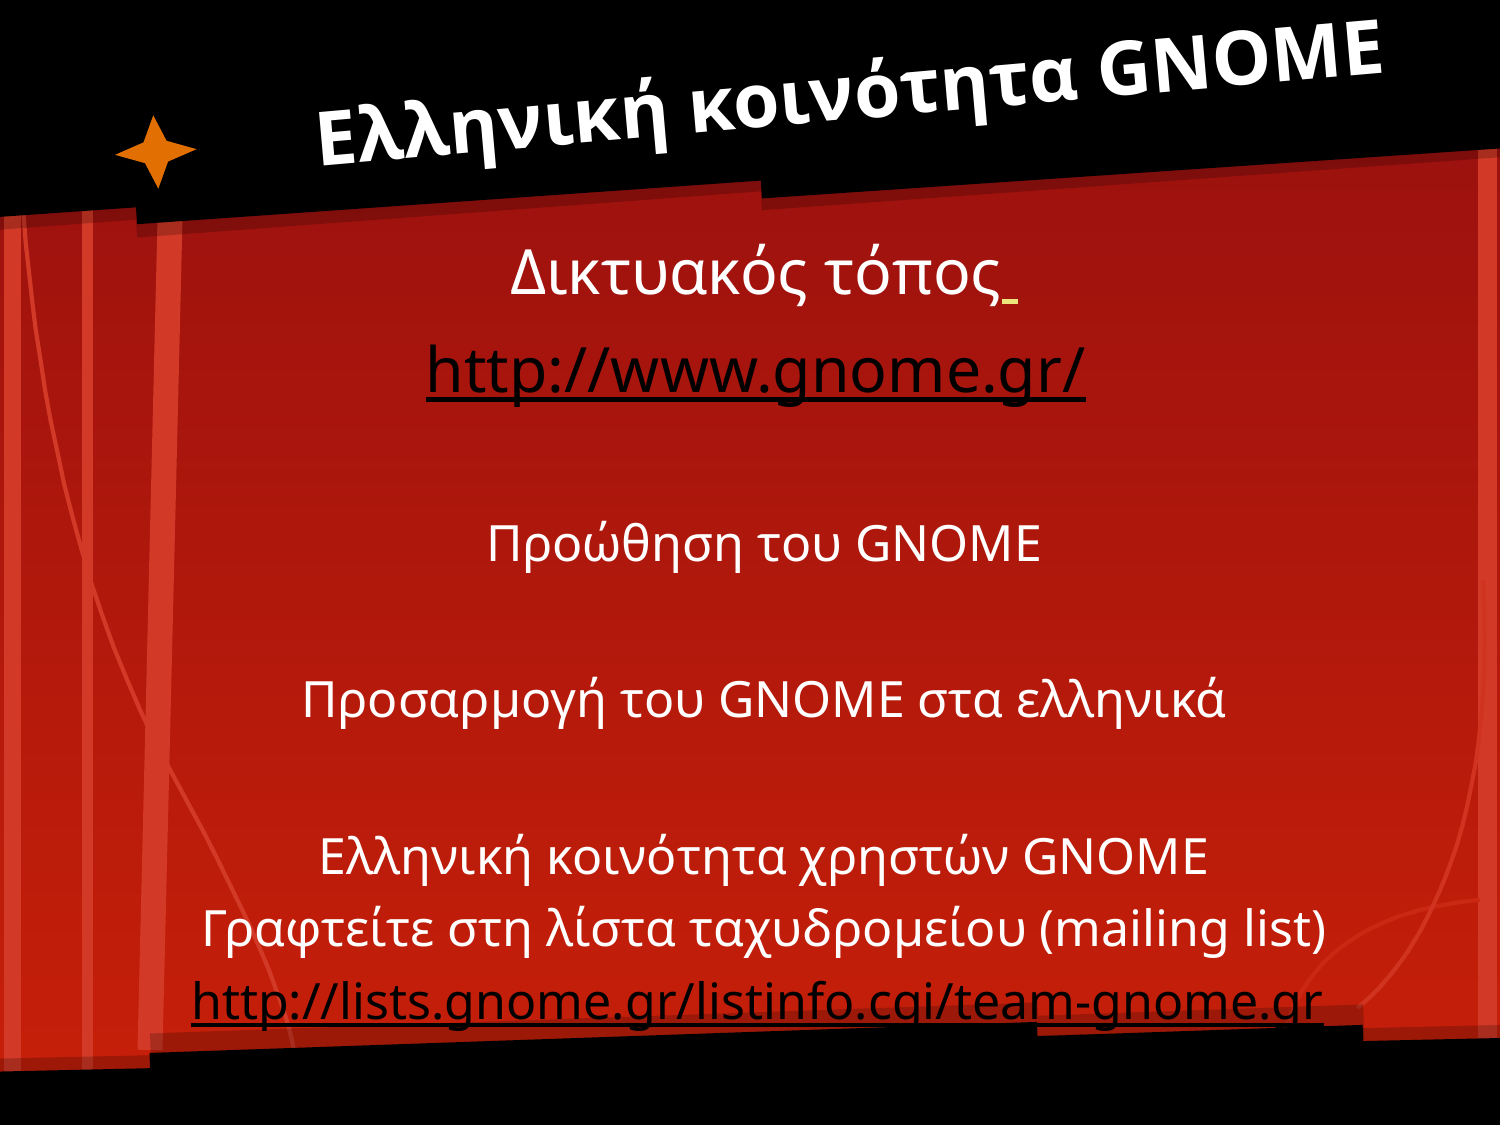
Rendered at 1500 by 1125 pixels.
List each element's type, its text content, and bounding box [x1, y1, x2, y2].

title Ελληνική κοινότητα GNOME [148, 0, 1500, 204]
list Δικτυακός τόπος http://www.gnome.gr/ Προώθηση του GNOME Προσαρμογή του GNOME στα ελληνικά Ελληνική κοινότητα χρηστών GNOME Γραφτείτε στη λίστα ταχυδρομείου (mailing list) http://lists.gnome.gr/listinfo.cgi/team-gnome.gr [73, 204, 1455, 1053]
